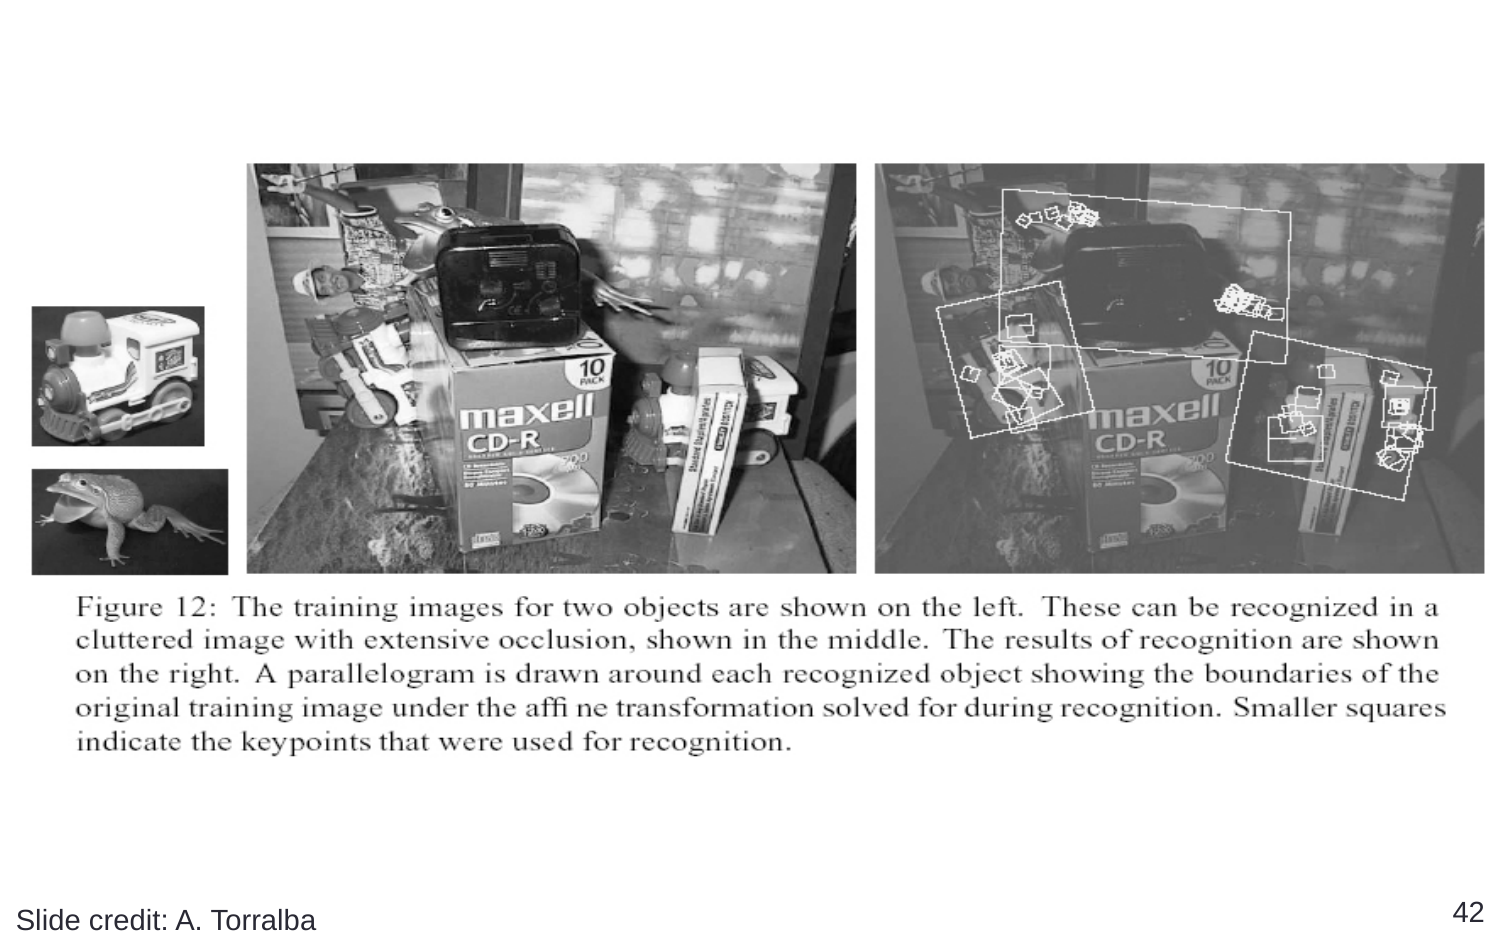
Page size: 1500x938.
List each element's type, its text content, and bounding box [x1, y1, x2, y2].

text_box Slide credit: A. Torralba [1, 894, 332, 938]
slide_number 42 [1074, 885, 1500, 920]
picture [0, 124, 1500, 779]
